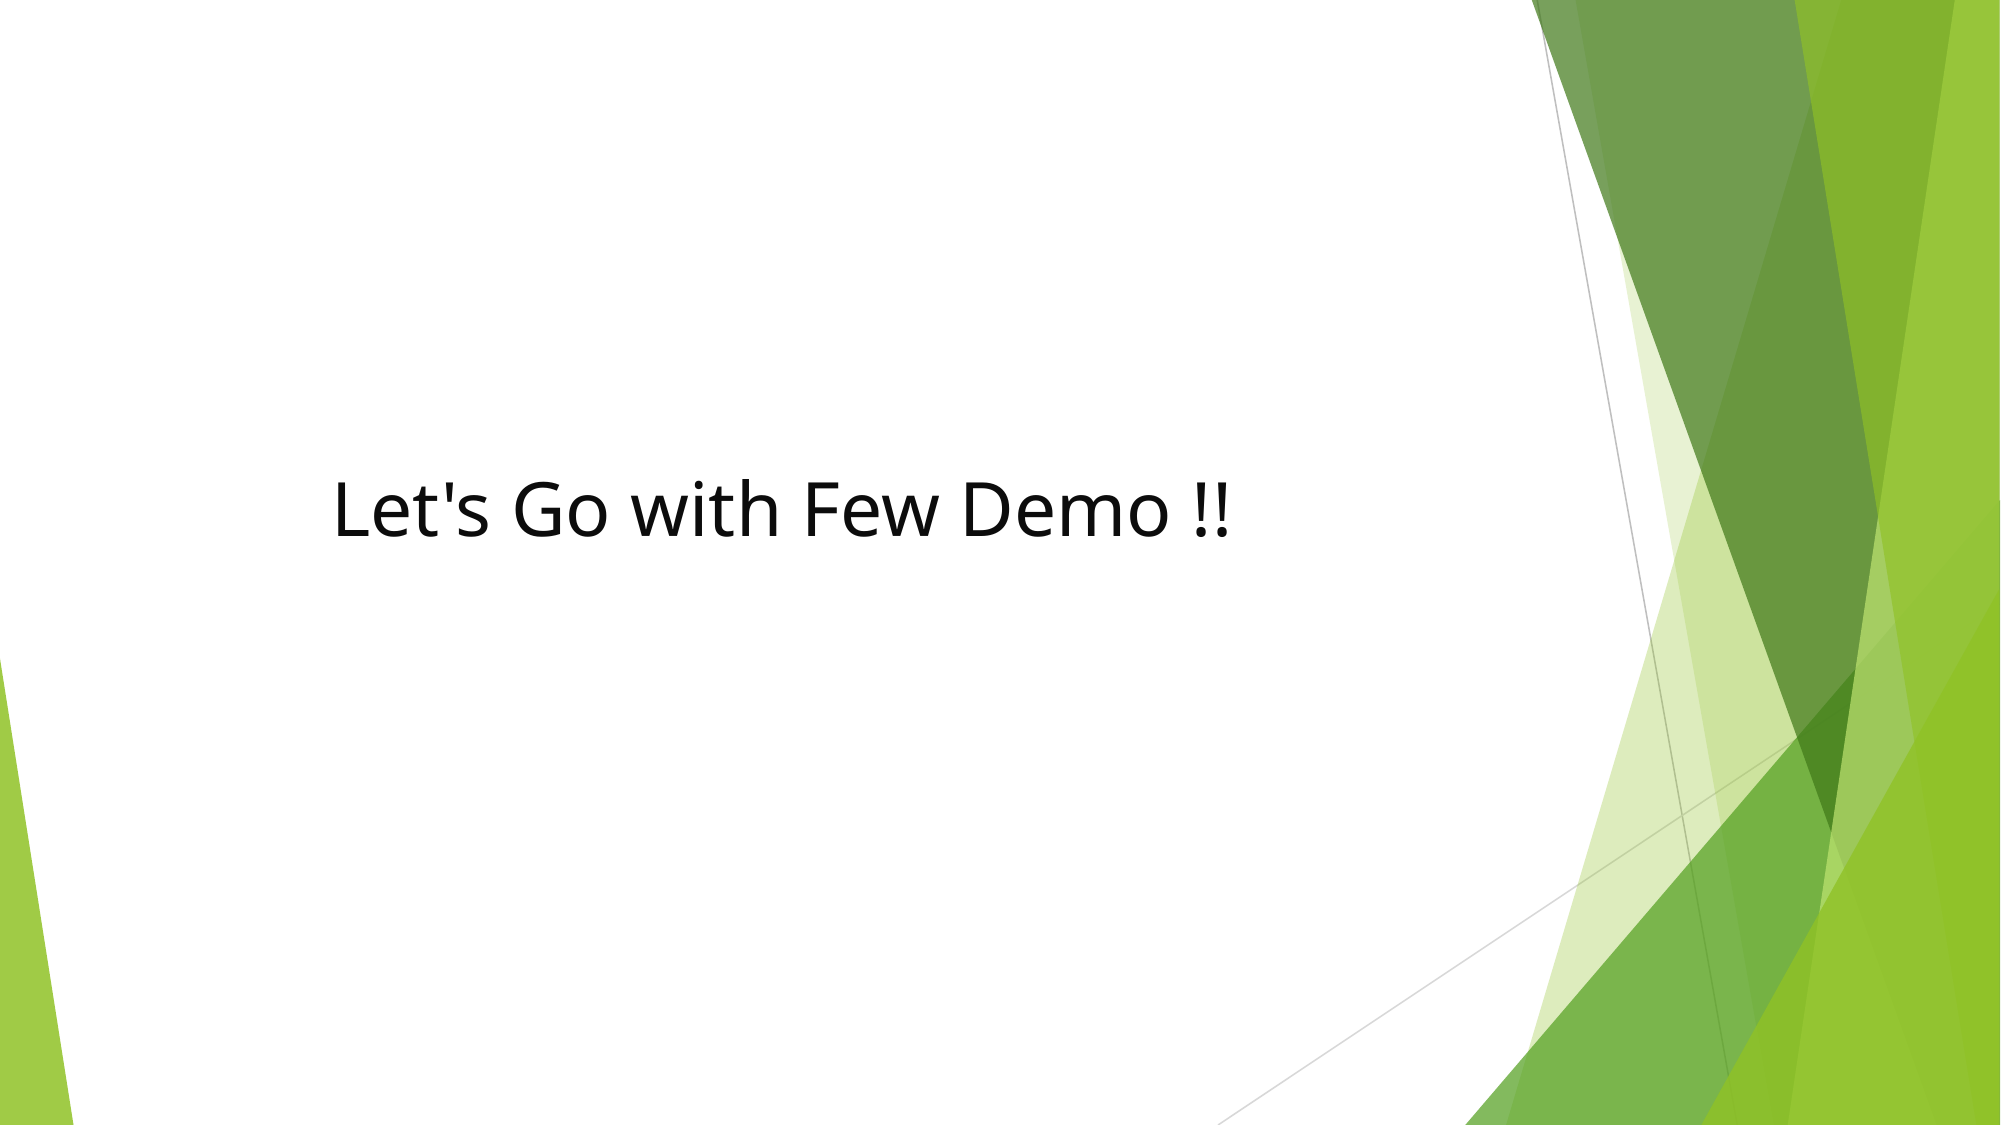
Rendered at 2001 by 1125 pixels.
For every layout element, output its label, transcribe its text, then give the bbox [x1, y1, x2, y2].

title Let's Go with Few Demo !! [316, 453, 1727, 671]
